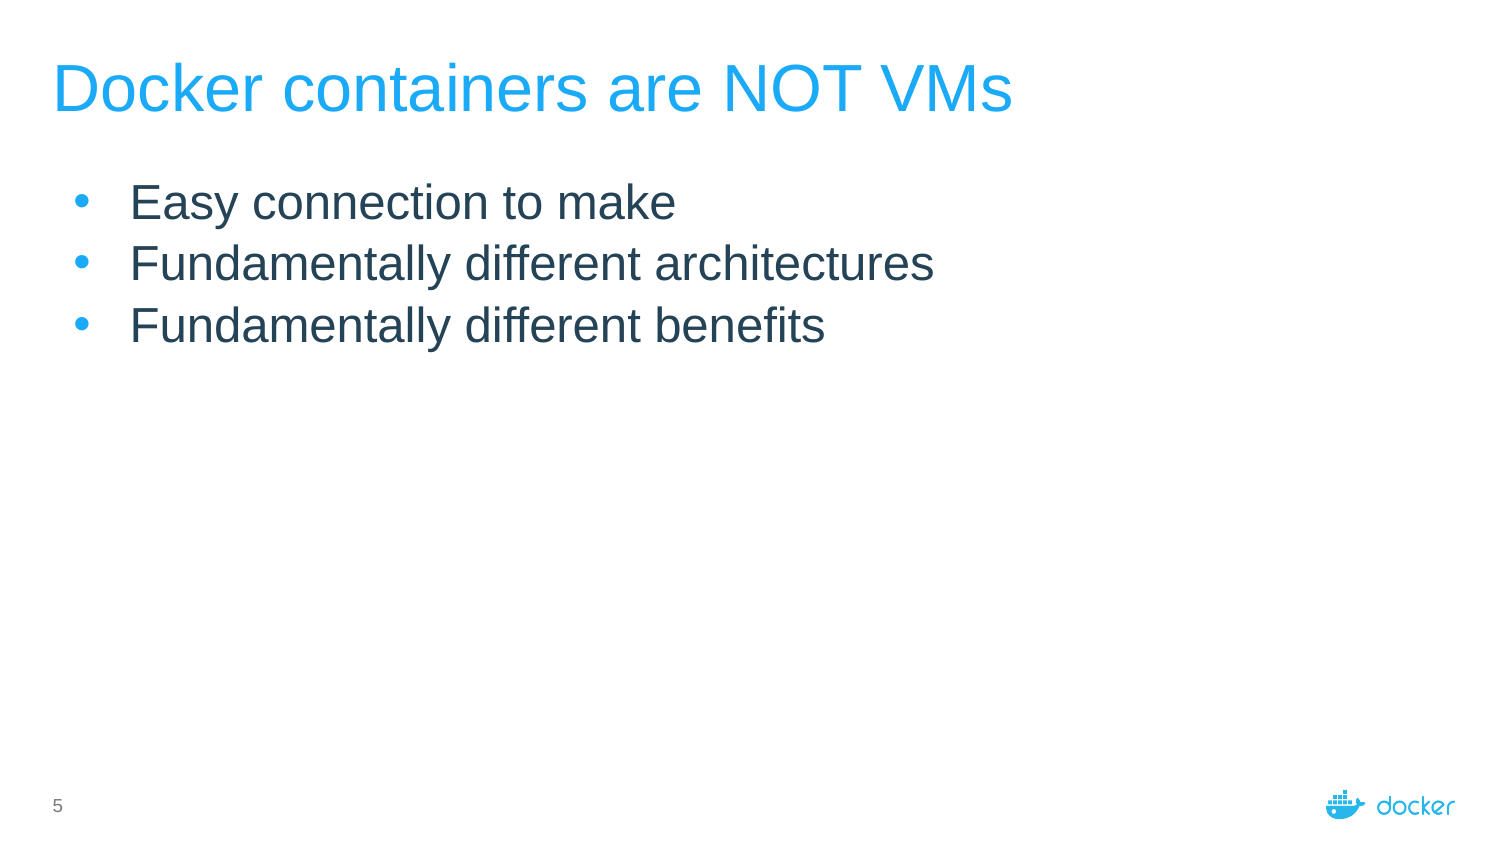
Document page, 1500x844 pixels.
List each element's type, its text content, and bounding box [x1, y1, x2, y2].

slide_number 5 [37, 782, 393, 828]
title Docker containers are NOT VMs [37, 44, 1463, 124]
picture [1318, 785, 1463, 824]
list Easy connection to make Fundamentally different architectures Fundamentally different benefits [37, 162, 1463, 409]
